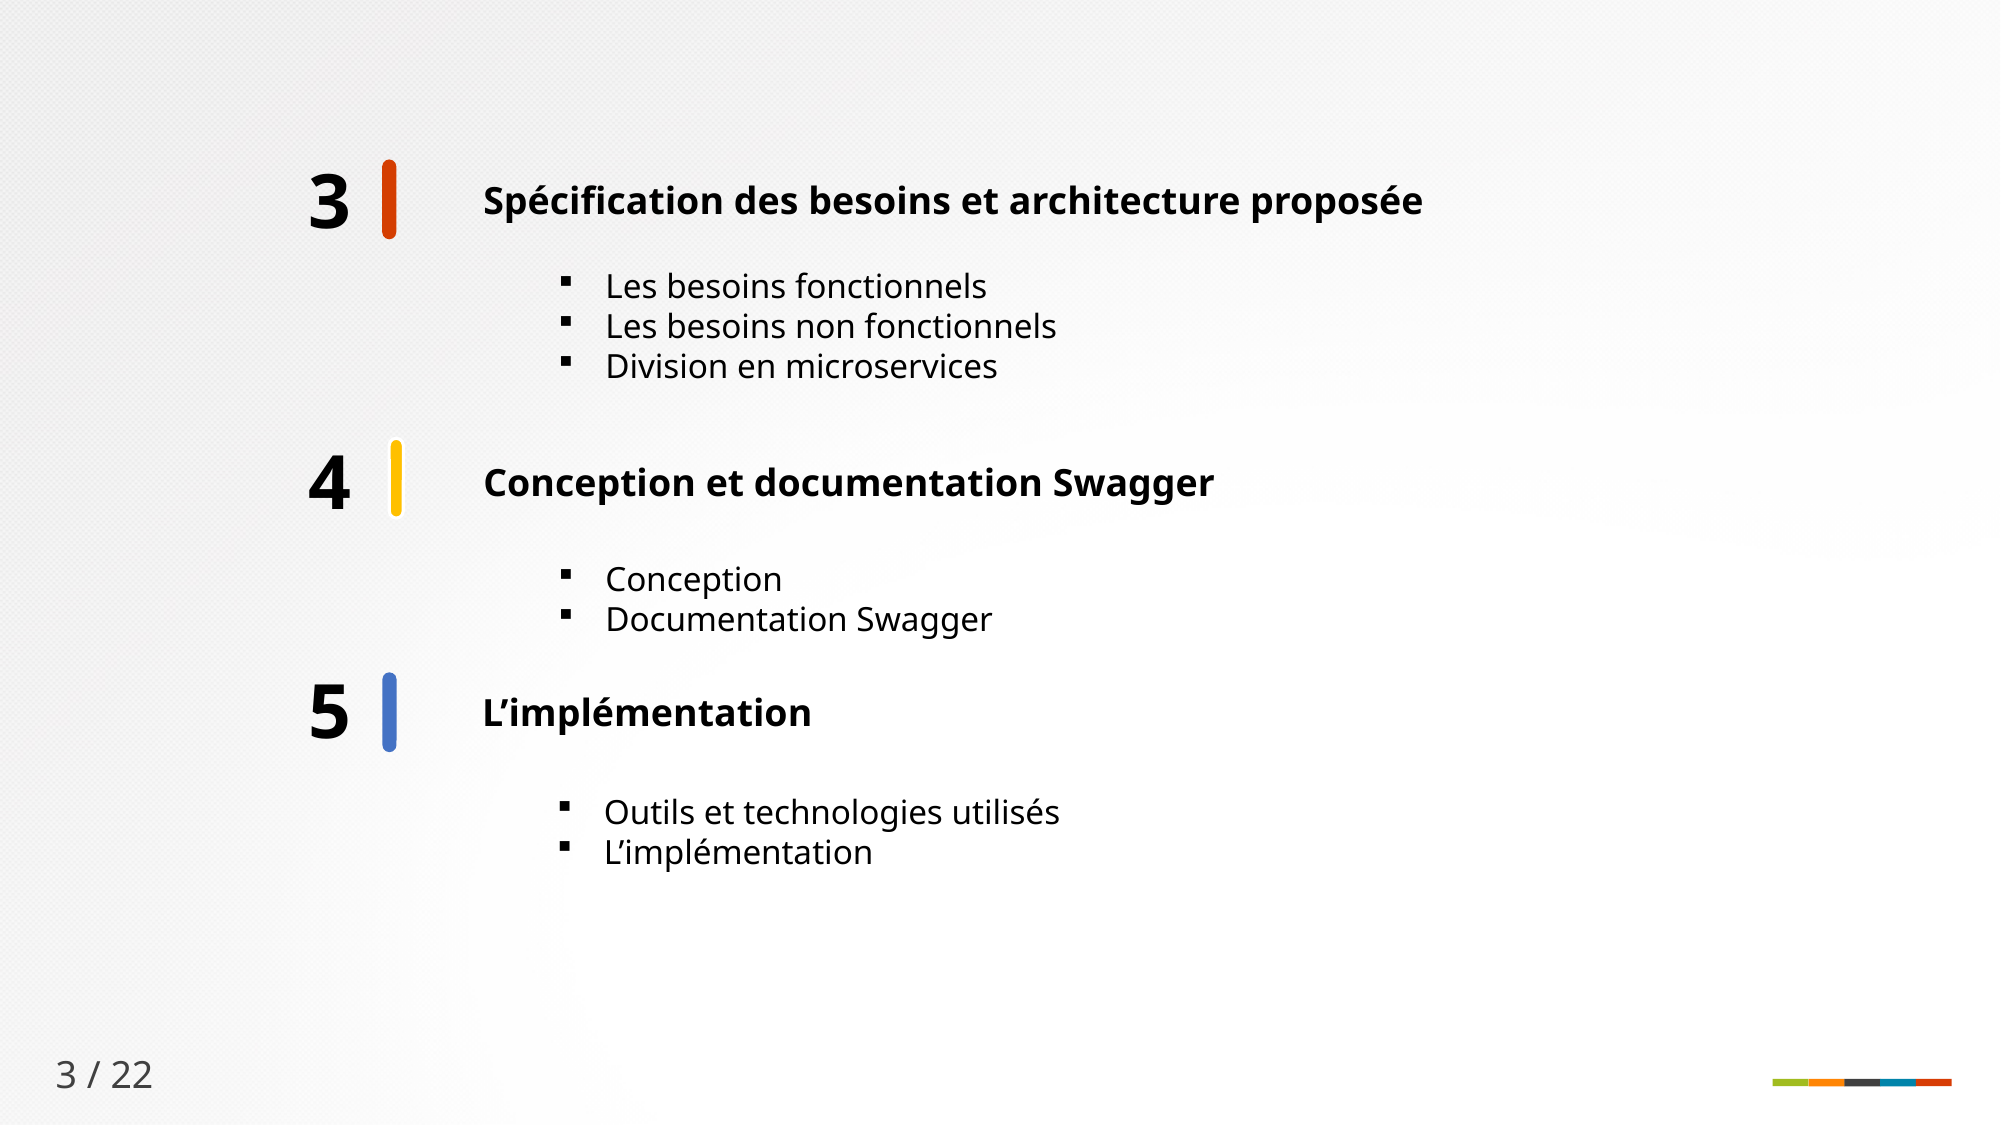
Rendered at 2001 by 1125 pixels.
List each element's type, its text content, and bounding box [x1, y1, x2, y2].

text_box [1879, 1078, 1915, 1087]
text_box L’implémentation [446, 670, 1827, 752]
text_box Outils et technologies utilisés L’implémentation [446, 773, 1827, 929]
text_box 5 [278, 648, 382, 769]
text_box Spécification des besoins et architecture proposée [447, 159, 1828, 241]
picture [0, 0, 2001, 1125]
text_box [382, 672, 397, 753]
text_box [1772, 1078, 1809, 1087]
text_box [387, 436, 405, 520]
text_box Conception et documentation Swagger [447, 444, 1828, 523]
text_box [382, 159, 397, 240]
text_box 3 / 22 [37, 1036, 172, 1112]
text_box 3 [278, 138, 382, 259]
text_box [1843, 1078, 1879, 1087]
text_box 4 [278, 419, 382, 540]
text_box [1809, 1078, 1843, 1087]
text_box [1915, 1078, 1953, 1087]
text_box Les besoins fonctionnels Les besoins non fonctionnels Division en microservices [447, 247, 1828, 444]
text_box Conception Documentation Swagger [447, 540, 1828, 697]
